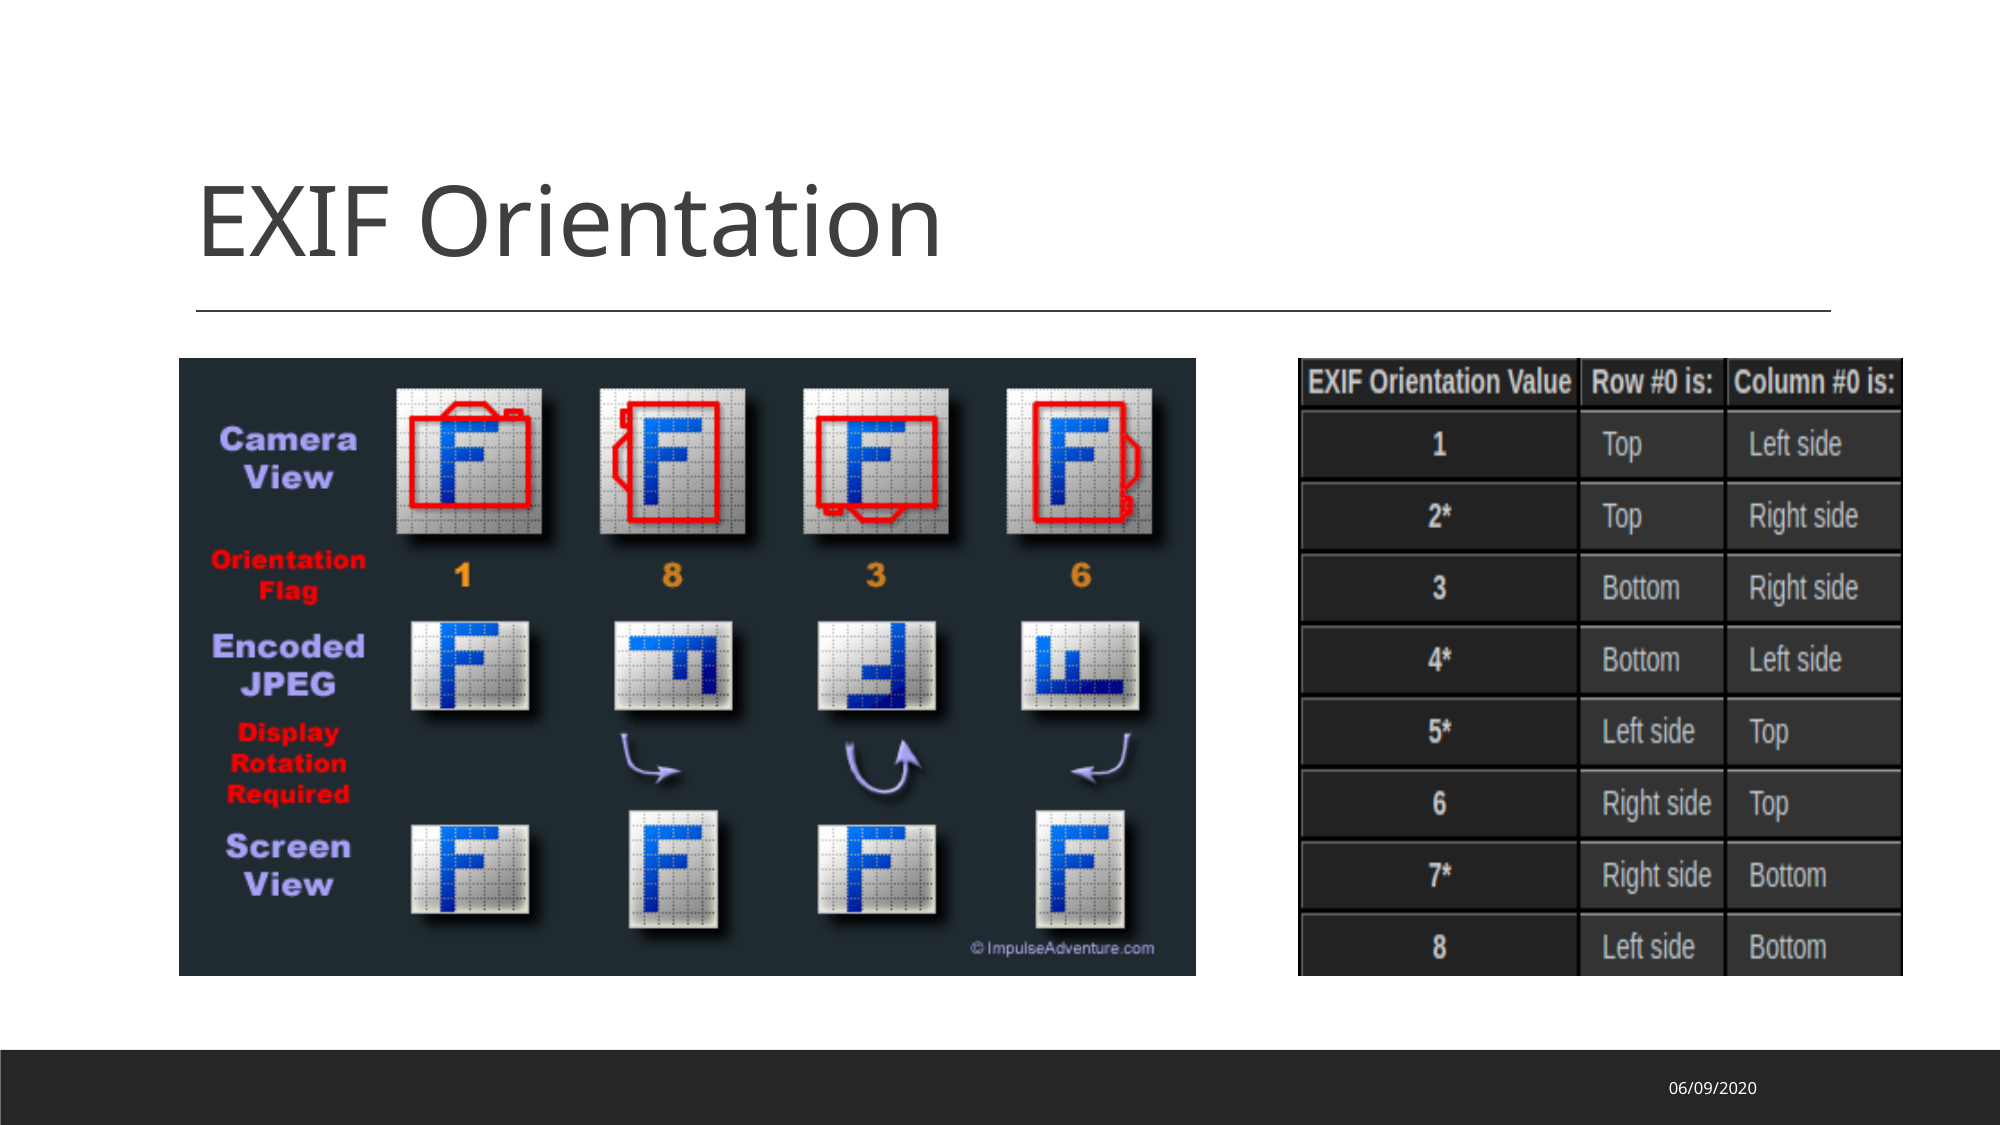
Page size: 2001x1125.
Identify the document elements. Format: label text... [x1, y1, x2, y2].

title EXIF Orientation [180, 47, 1830, 285]
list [179, 358, 1197, 976]
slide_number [1348, 1057, 1773, 1118]
picture [1298, 357, 1903, 976]
